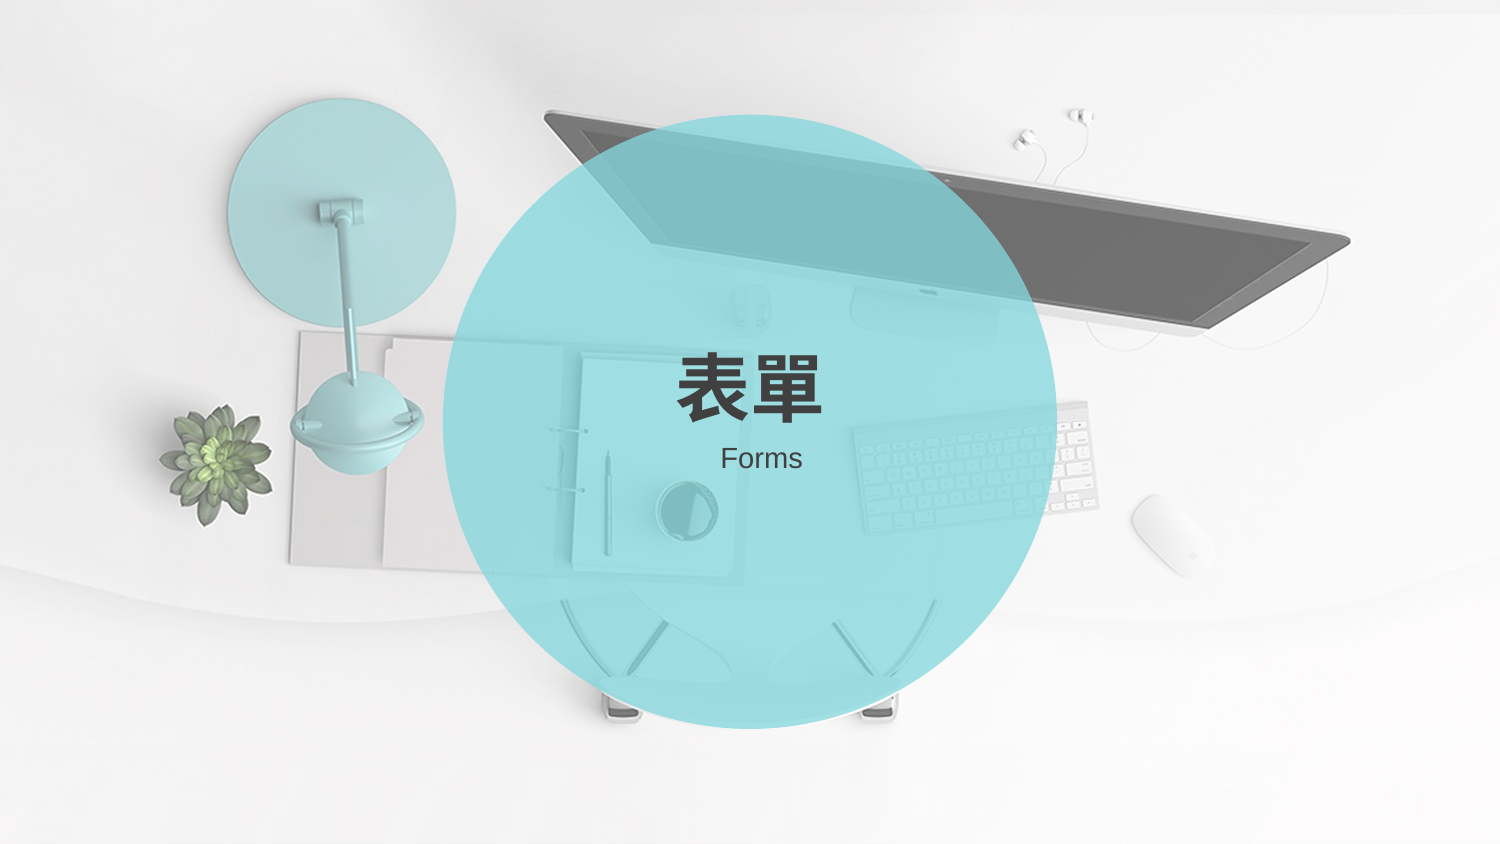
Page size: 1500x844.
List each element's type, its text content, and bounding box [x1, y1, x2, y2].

list 表單 [442, 339, 1058, 434]
list Forms [454, 433, 1069, 481]
list CSS深入探討 [0, 0, 1500, 844]
